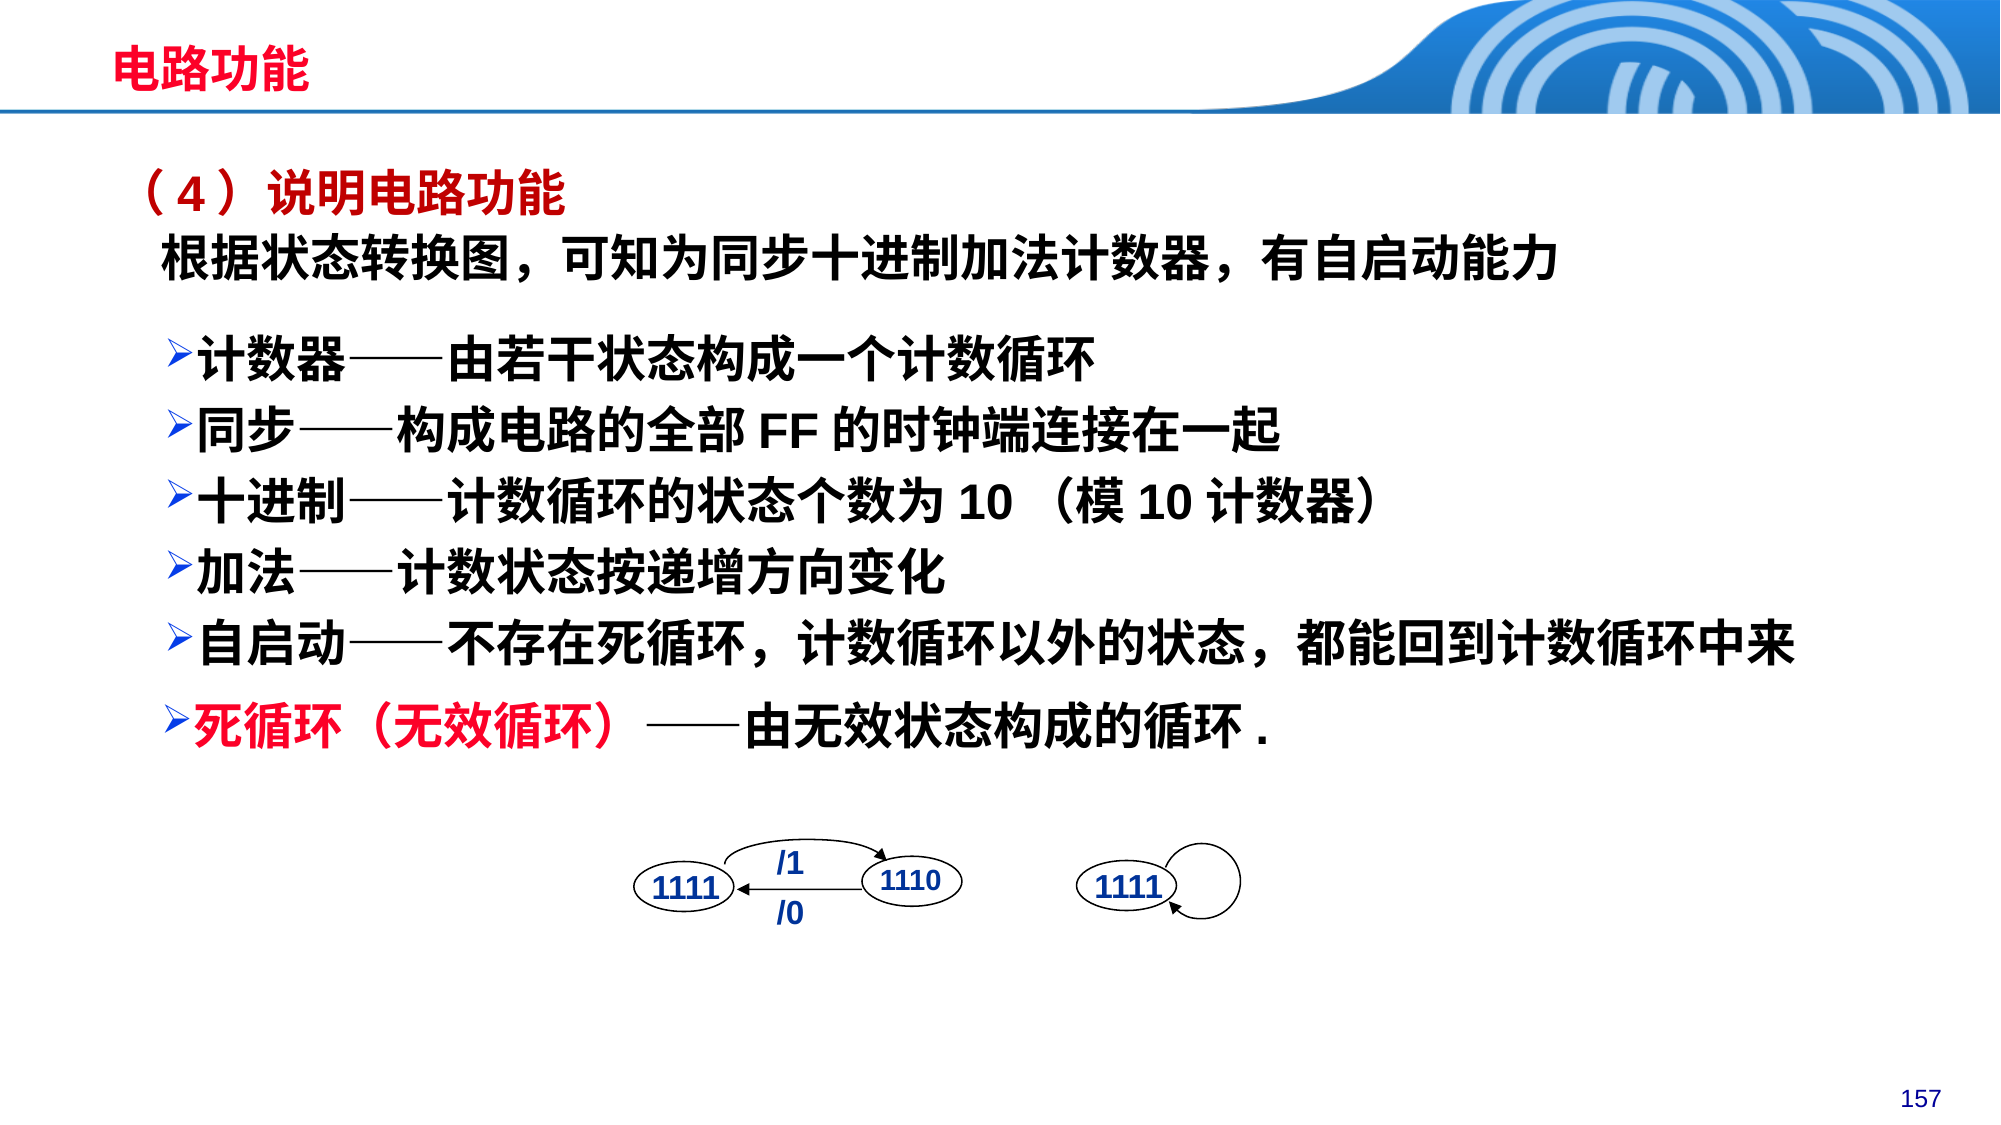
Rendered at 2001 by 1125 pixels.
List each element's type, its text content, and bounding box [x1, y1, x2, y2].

text_box 计数器——由若干状态构成一个计数循环 同步——构成电路的全部FF的时钟端连接在一起 十进制——计数循环的状态个数为10（模10计数器） 加法——计数状态按递增方向变化 自启动——不存在死循环，计数循环以外的状态，都能回到计数循环中来 [149, 314, 1851, 679]
text_box 死循环（无效循环）——由无效状态构成的循环. [75, 681, 1299, 762]
picture [0, 0, 2000, 114]
text_box （4）说明电路功能 根据状态转换图，可知为同步十进制加法计数器，有自启动能力 [100, 147, 1816, 295]
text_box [1076, 843, 1241, 919]
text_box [633, 833, 966, 940]
title 电路功能 [99, 40, 964, 103]
